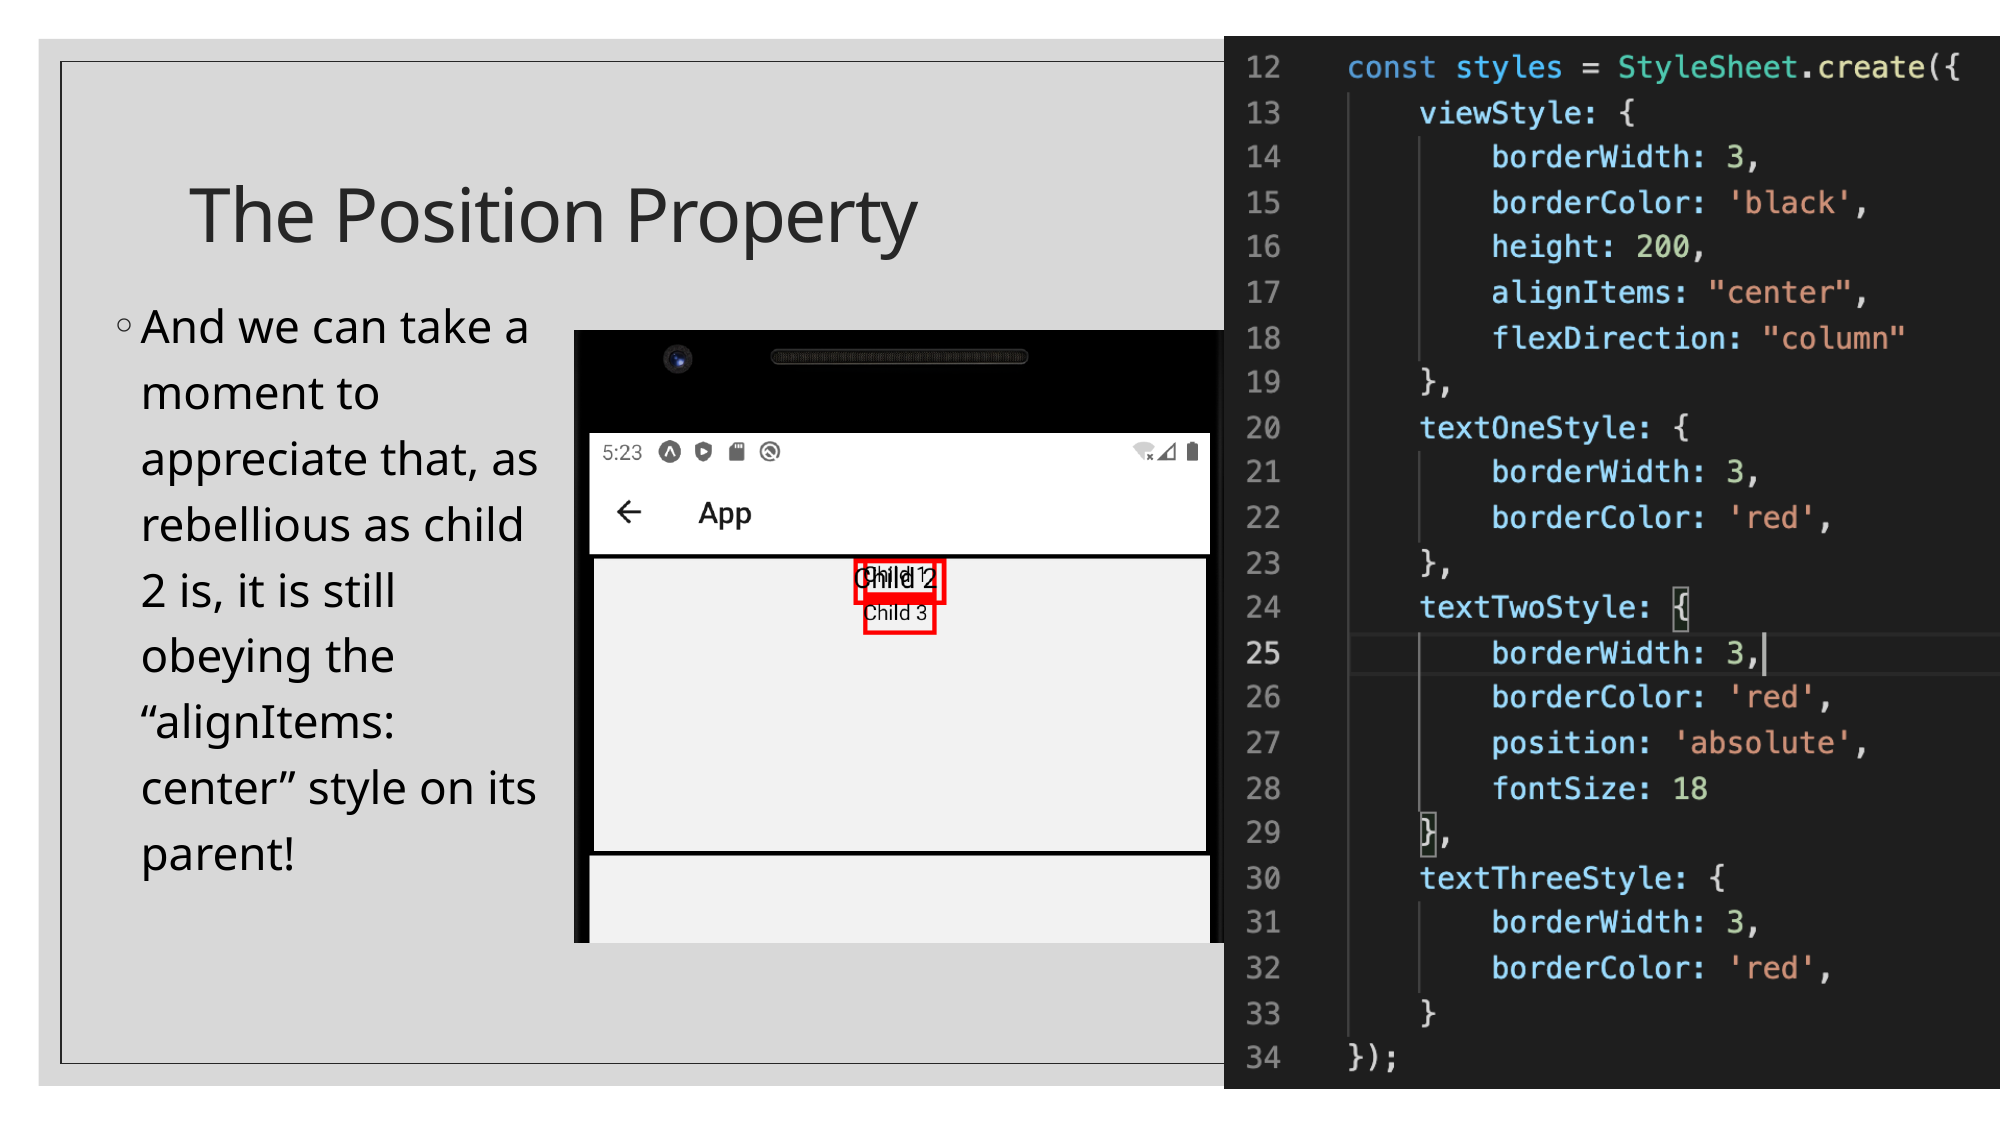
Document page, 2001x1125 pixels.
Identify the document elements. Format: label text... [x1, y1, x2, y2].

picture [574, 36, 2000, 1089]
title The Position Property [174, 105, 1219, 331]
list And we can take a moment to appreciate that, as rebellious as child 2 is, it is still obeying the “alignItems: center” style on its parent! [95, 279, 565, 1020]
